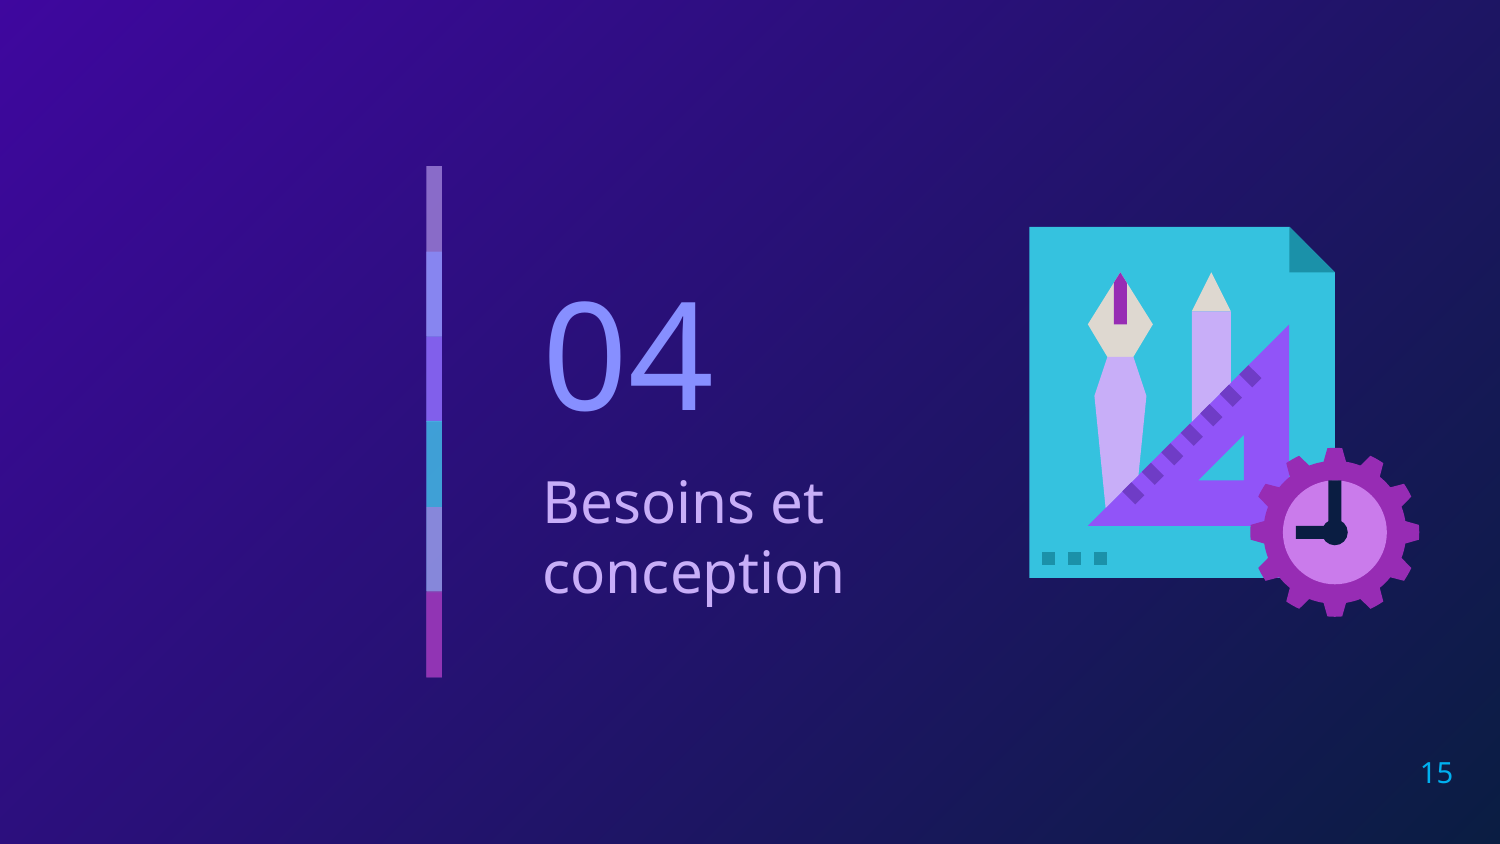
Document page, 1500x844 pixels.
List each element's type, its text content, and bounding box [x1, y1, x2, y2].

title Besoins et conception [527, 450, 958, 595]
text_box 15 [1405, 746, 1474, 797]
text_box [1029, 226, 1420, 618]
title 04 [527, 249, 790, 450]
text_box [425, 165, 443, 678]
